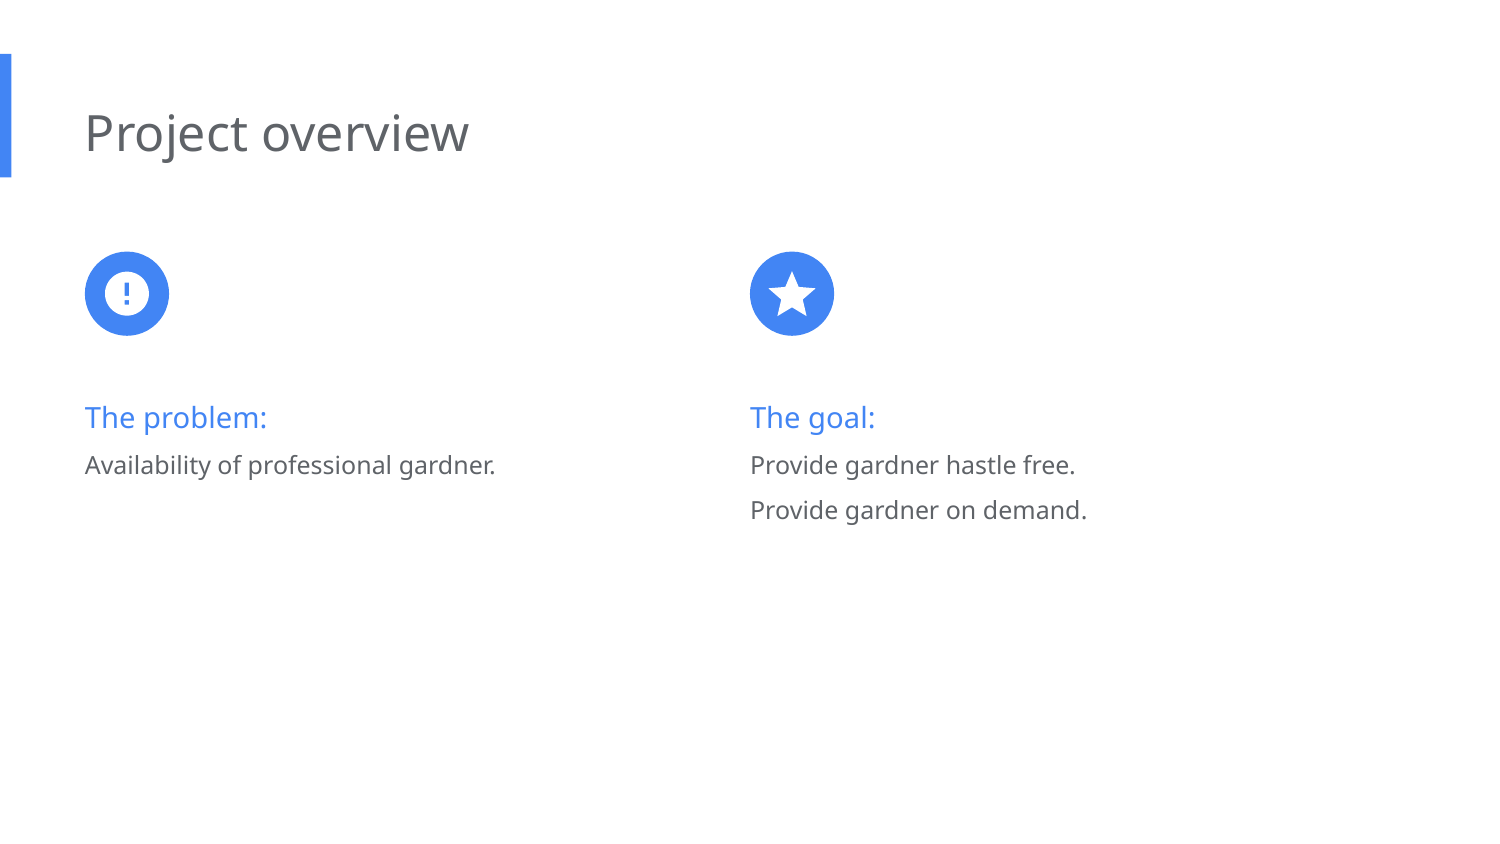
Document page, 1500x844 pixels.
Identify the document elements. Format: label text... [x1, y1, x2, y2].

text_box [749, 251, 835, 336]
text_box Project overview [84, 85, 1095, 176]
text_box [105, 271, 149, 316]
text_box The problem: Availability of professional gardner. [84, 367, 651, 495]
text_box [84, 251, 170, 336]
text_box The goal: Provide gardner hastle free. Provide gardner on demand. [750, 367, 1316, 540]
text_box [768, 271, 816, 317]
